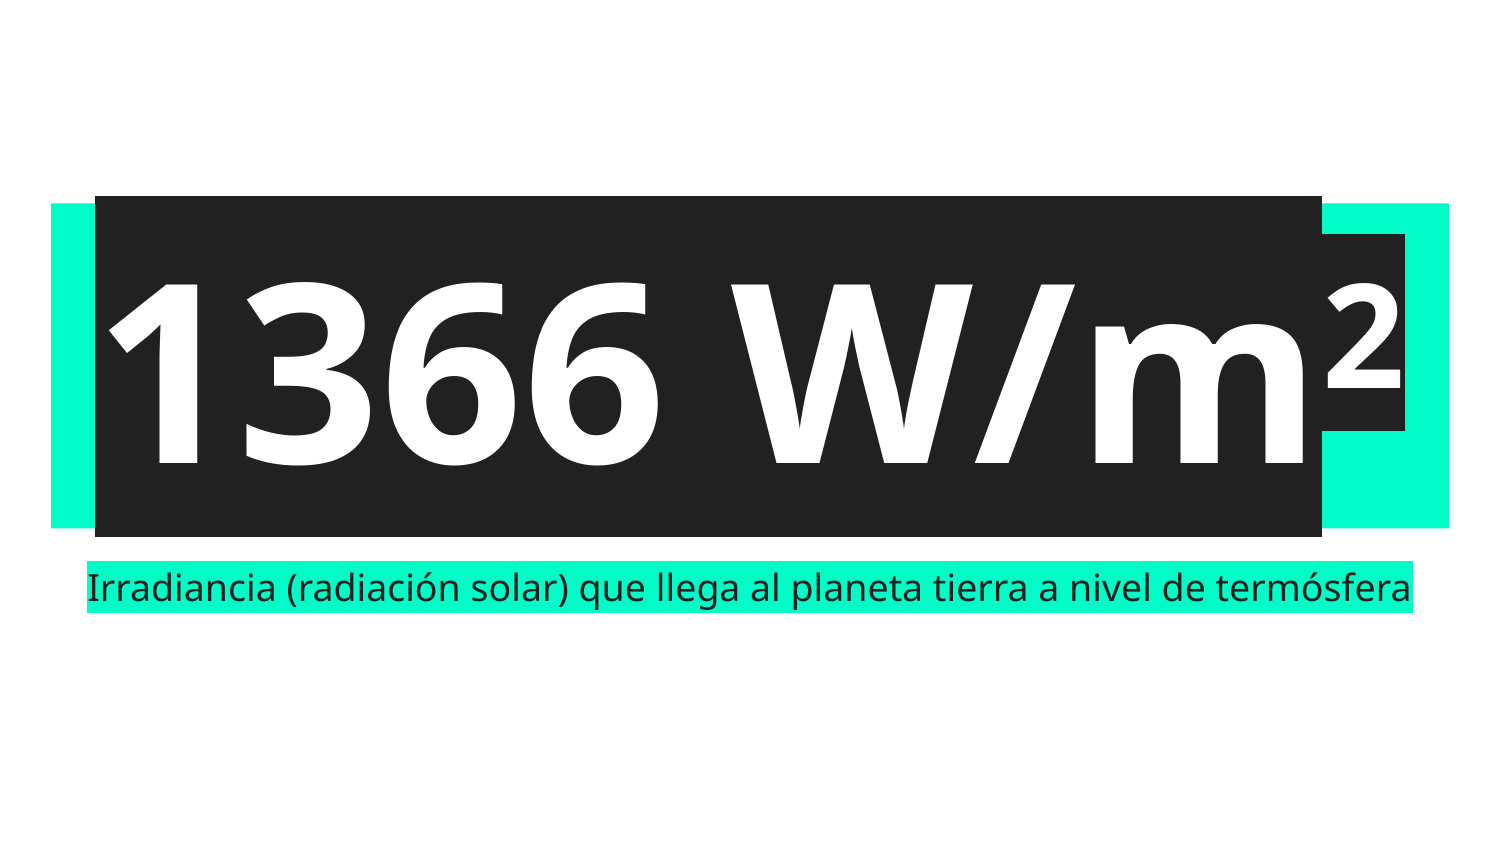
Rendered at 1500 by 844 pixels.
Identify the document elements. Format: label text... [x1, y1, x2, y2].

list Irradiancia (radiación solar) que llega al planeta tierra a nivel de termósfera [51, 542, 1449, 756]
title 1366 W/m2 [51, 203, 1449, 529]
